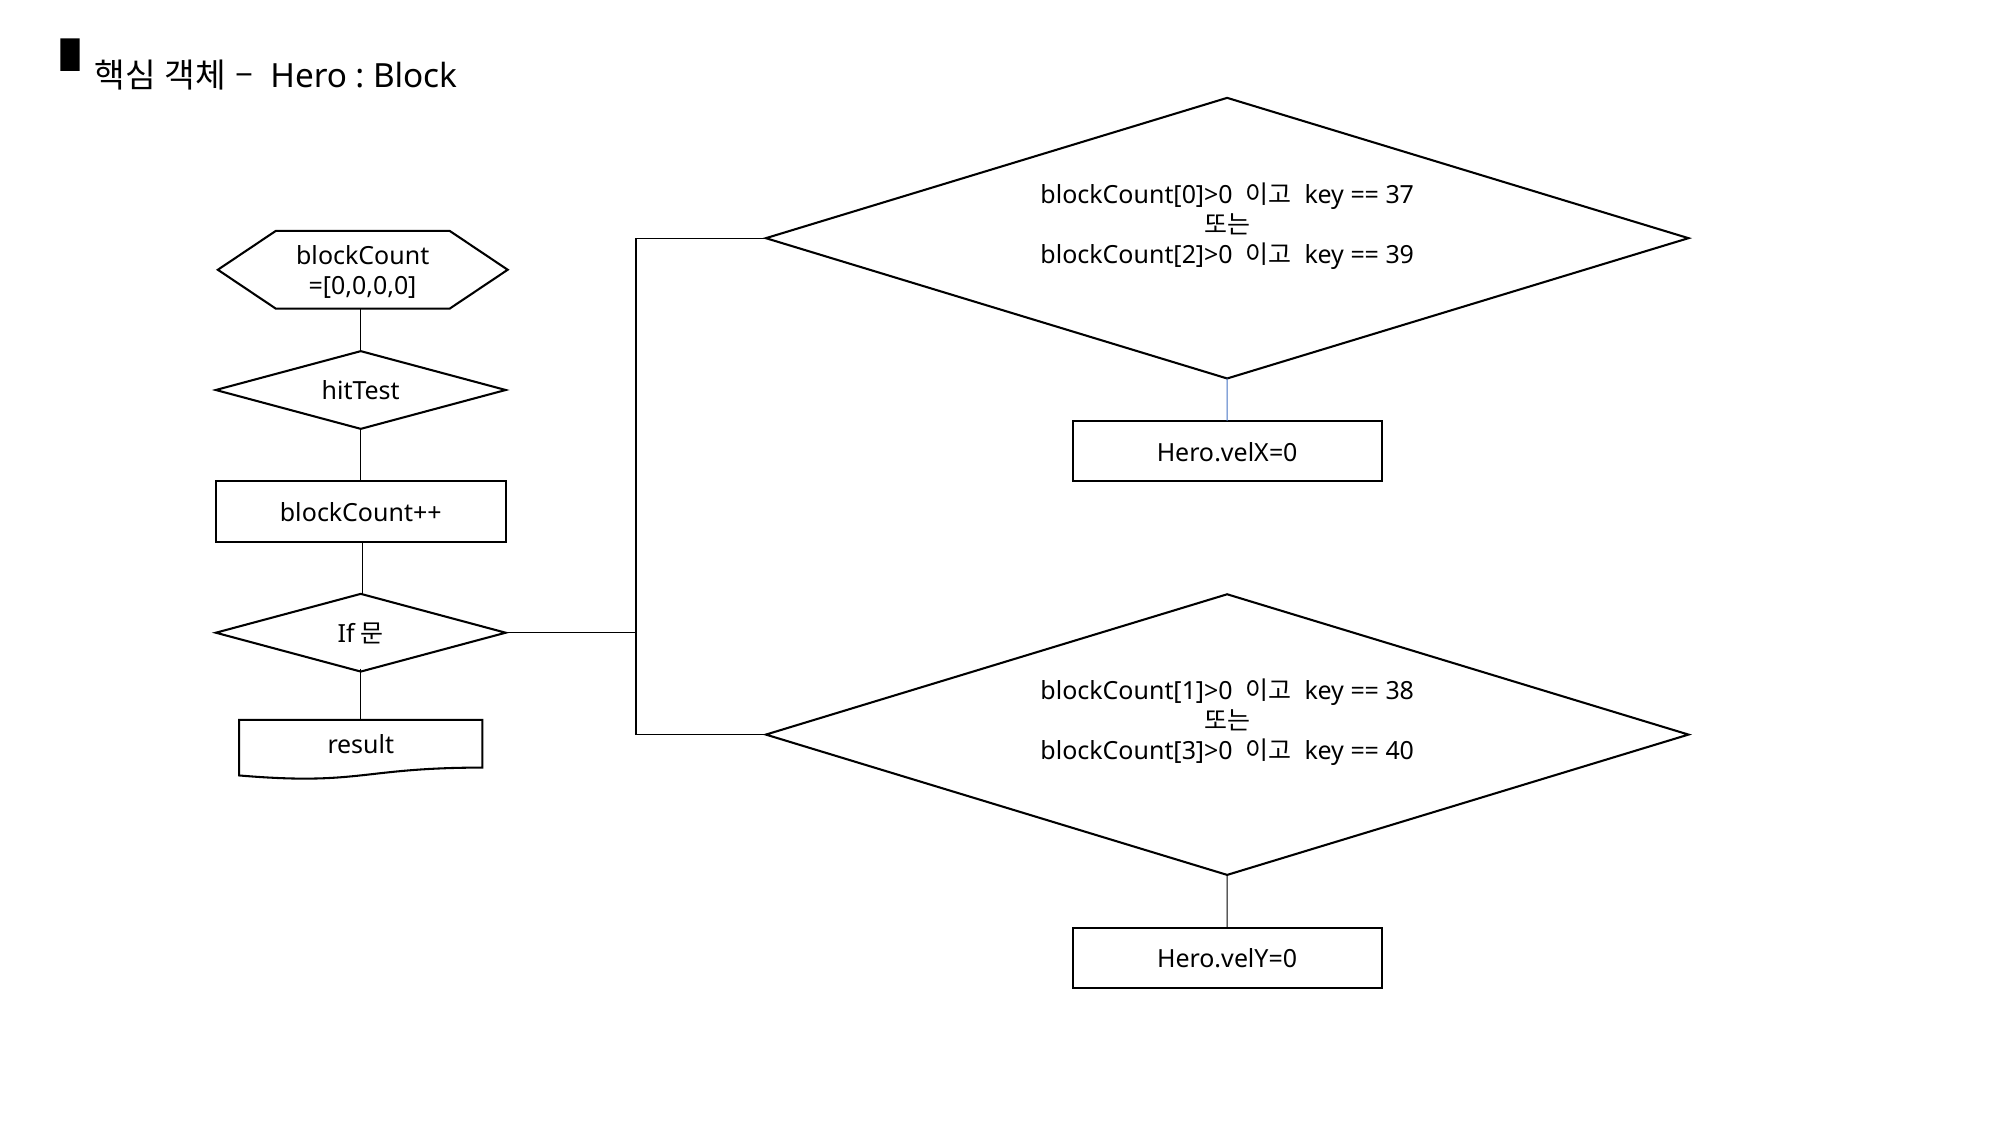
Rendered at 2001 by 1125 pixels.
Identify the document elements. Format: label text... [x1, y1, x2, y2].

text_box blockCount++ [215, 480, 505, 543]
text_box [505, 632, 766, 735]
text_box blockCount[1]>0 이고 key == 38 또는 blockCount[3]>0 이고 key == 40 [763, 593, 1693, 876]
text_box blockCount=[0,0,0,0] [215, 229, 505, 310]
text_box blockCount[0]>0 이고 key == 37 또는 blockCount[2]>0 이고 key == 39 [762, 96, 1693, 380]
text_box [505, 238, 766, 632]
text_box If문 [211, 592, 505, 673]
text_box 핵심 객체 – Hero : Block [79, 38, 876, 116]
text_box result [238, 718, 484, 780]
text_box Hero.velY=0 [1072, 927, 1383, 989]
text_box [59, 37, 81, 72]
text_box Hero.velX=0 [1072, 420, 1383, 482]
text_box hitTest [211, 350, 505, 430]
